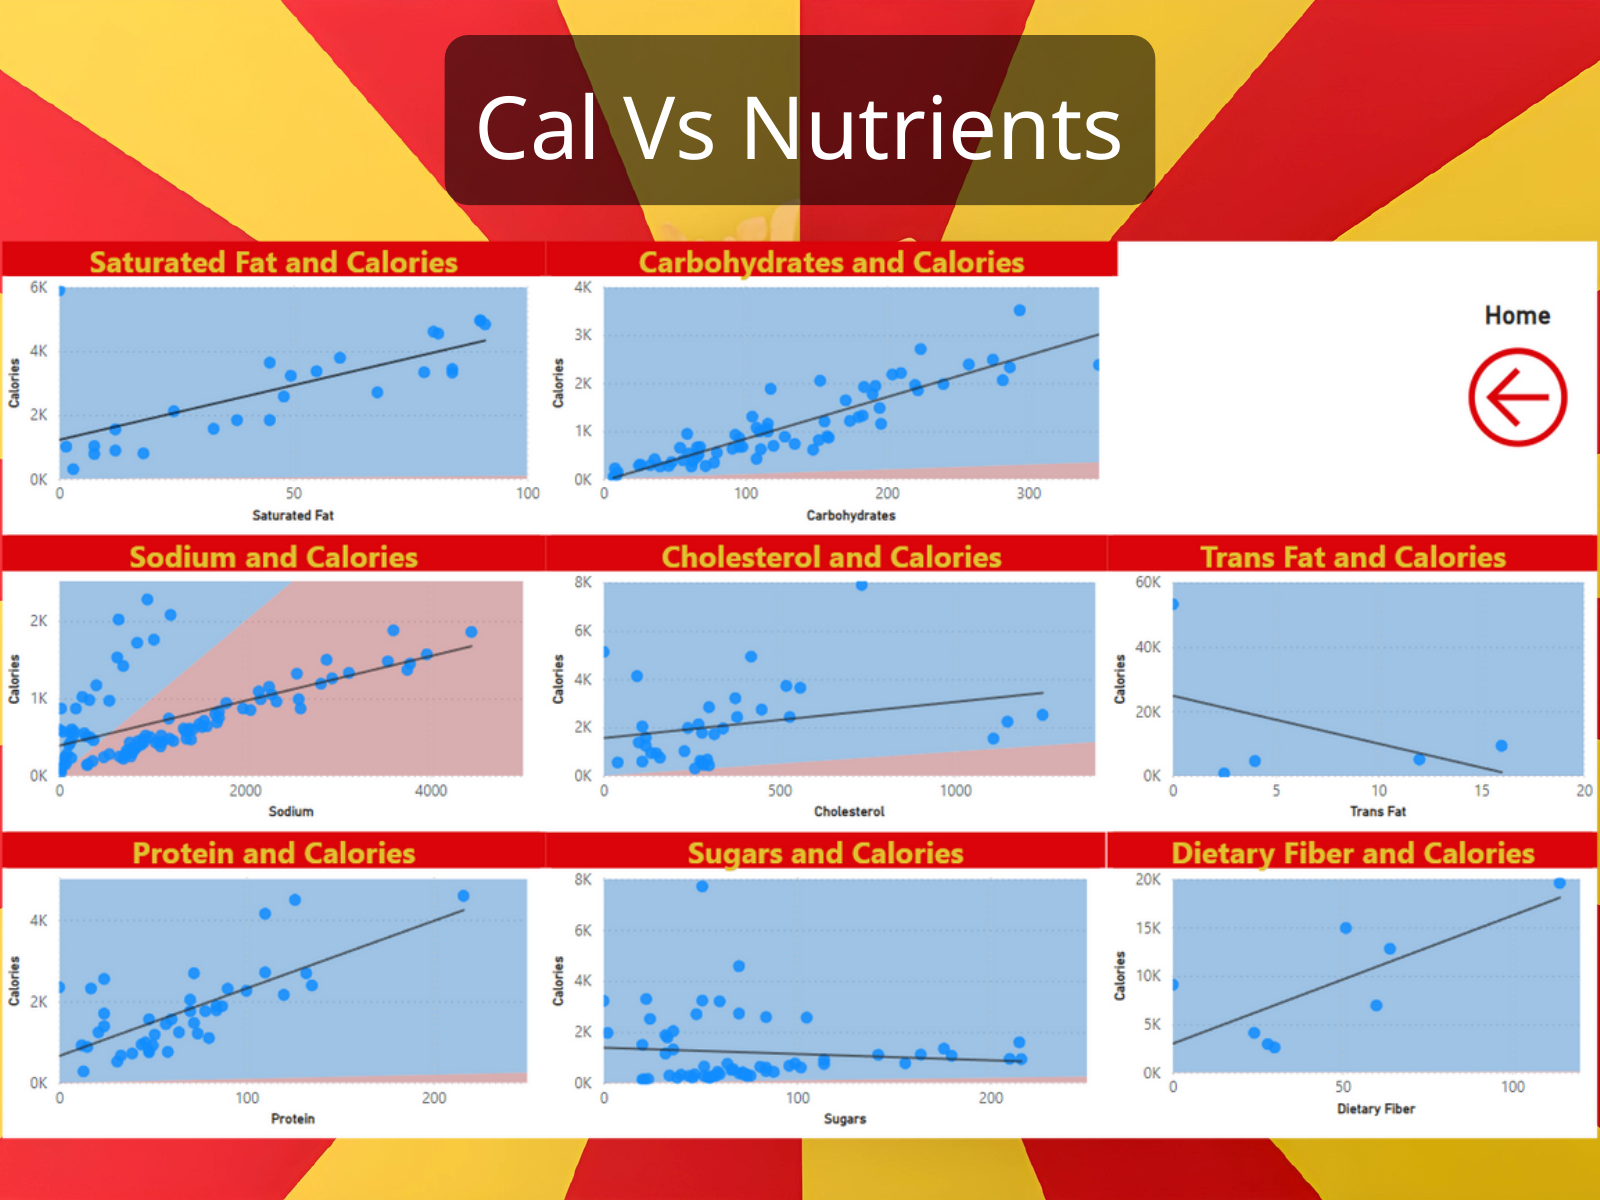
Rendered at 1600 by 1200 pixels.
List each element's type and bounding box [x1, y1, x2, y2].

text_box [444, 34, 1156, 206]
text_box [0, 0, 1600, 239]
text_box [0, 1141, 1600, 1200]
text_box [0, 239, 1600, 1141]
